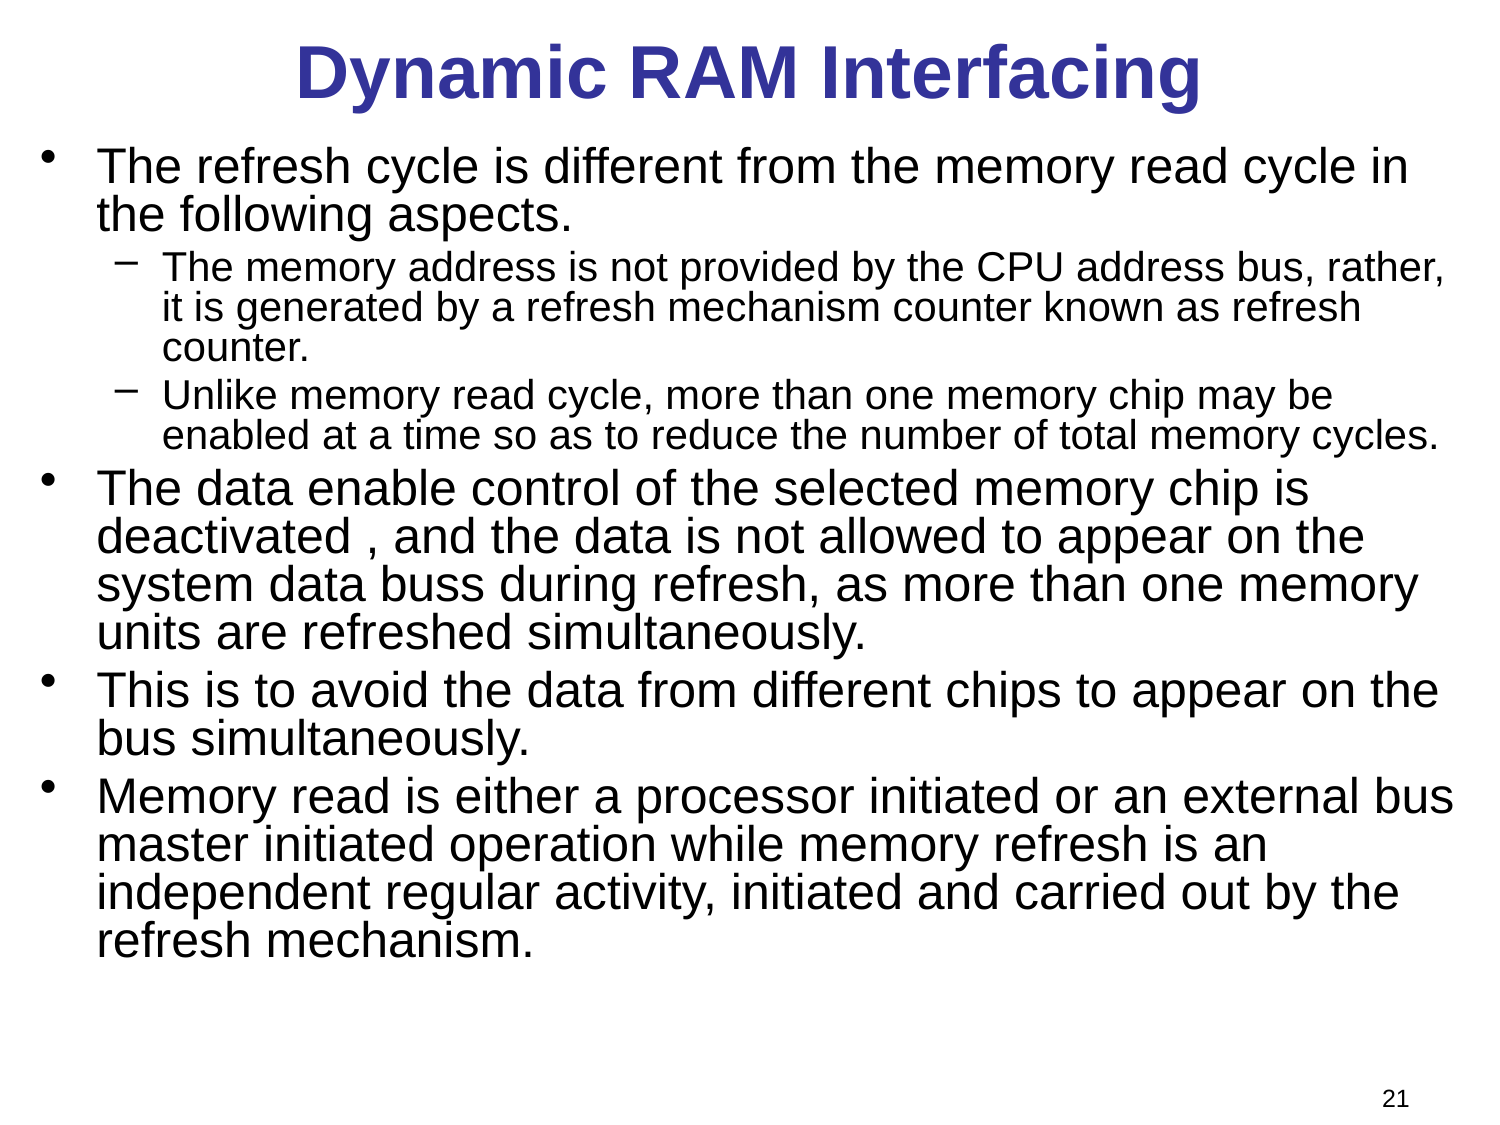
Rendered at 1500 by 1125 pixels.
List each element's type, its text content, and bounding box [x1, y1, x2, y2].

slide_number 21 [1074, 1074, 1426, 1103]
title Dynamic RAM Interfacing [24, 12, 1476, 126]
list The refresh cycle is different from the memory read cycle in the following aspects. The memory address is not provided by the CPU address bus, rather, it is generated by a refresh mechanism counter known as refresh counter. Unlike memory read cycle, more than one memory chip may be enabled at a time so as to reduce the number of total memory cycles. The data enable control of the selected memory chip is deactivated , and the data is not allowed to appear on the system data buss during refresh, as more than one memory units are refreshed simultaneously. This is to avoid the data from different chips to appear on the bus simultaneously. Memory read is either a processor initiated or an external bus master initiated operation while memory refresh is an independent regular activity, initiated and carried out by the refresh mechanism. [24, 137, 1476, 1051]
